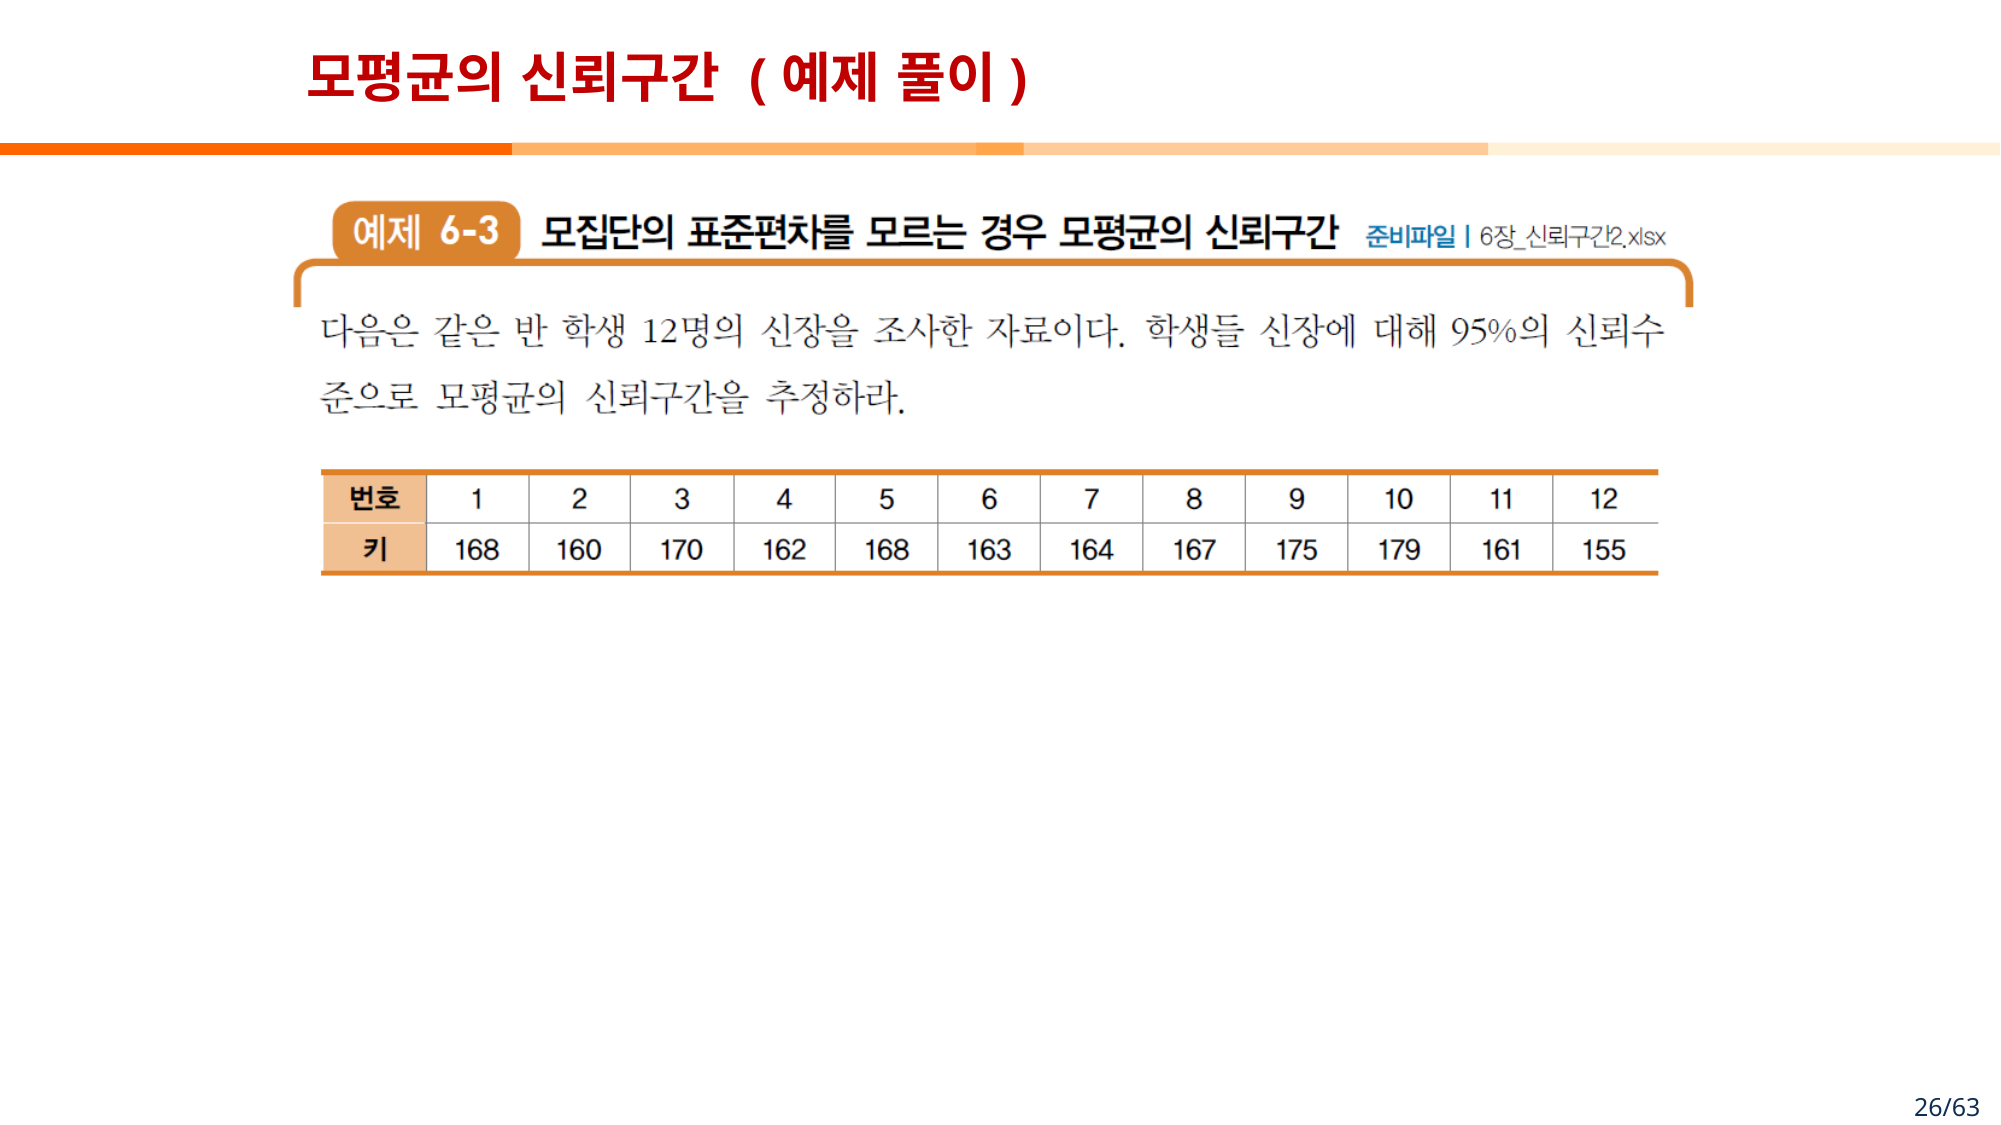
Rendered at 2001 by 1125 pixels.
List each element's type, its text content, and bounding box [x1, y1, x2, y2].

title 모평균의 신뢰구간 (예제 풀이) [291, 31, 1709, 122]
picture [290, 196, 1698, 589]
